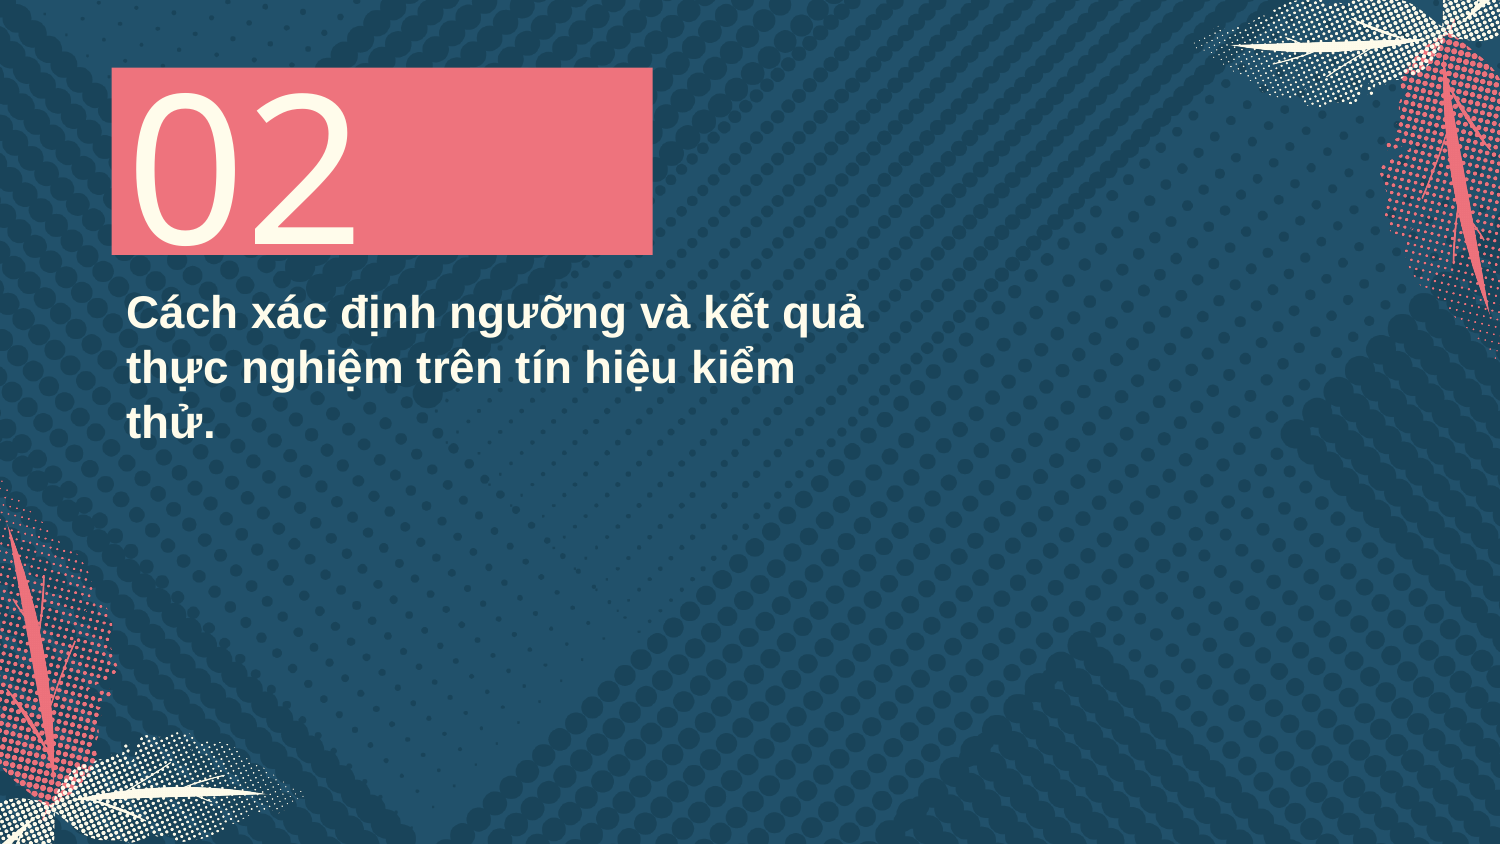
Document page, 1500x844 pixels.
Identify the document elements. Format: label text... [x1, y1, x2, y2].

picture [0, 0, 1500, 844]
title Cách xác định ngưỡng và kết quả thực nghiệm trên tín hiệu kiểm thử. [111, 255, 905, 477]
title 02 [111, 67, 653, 255]
